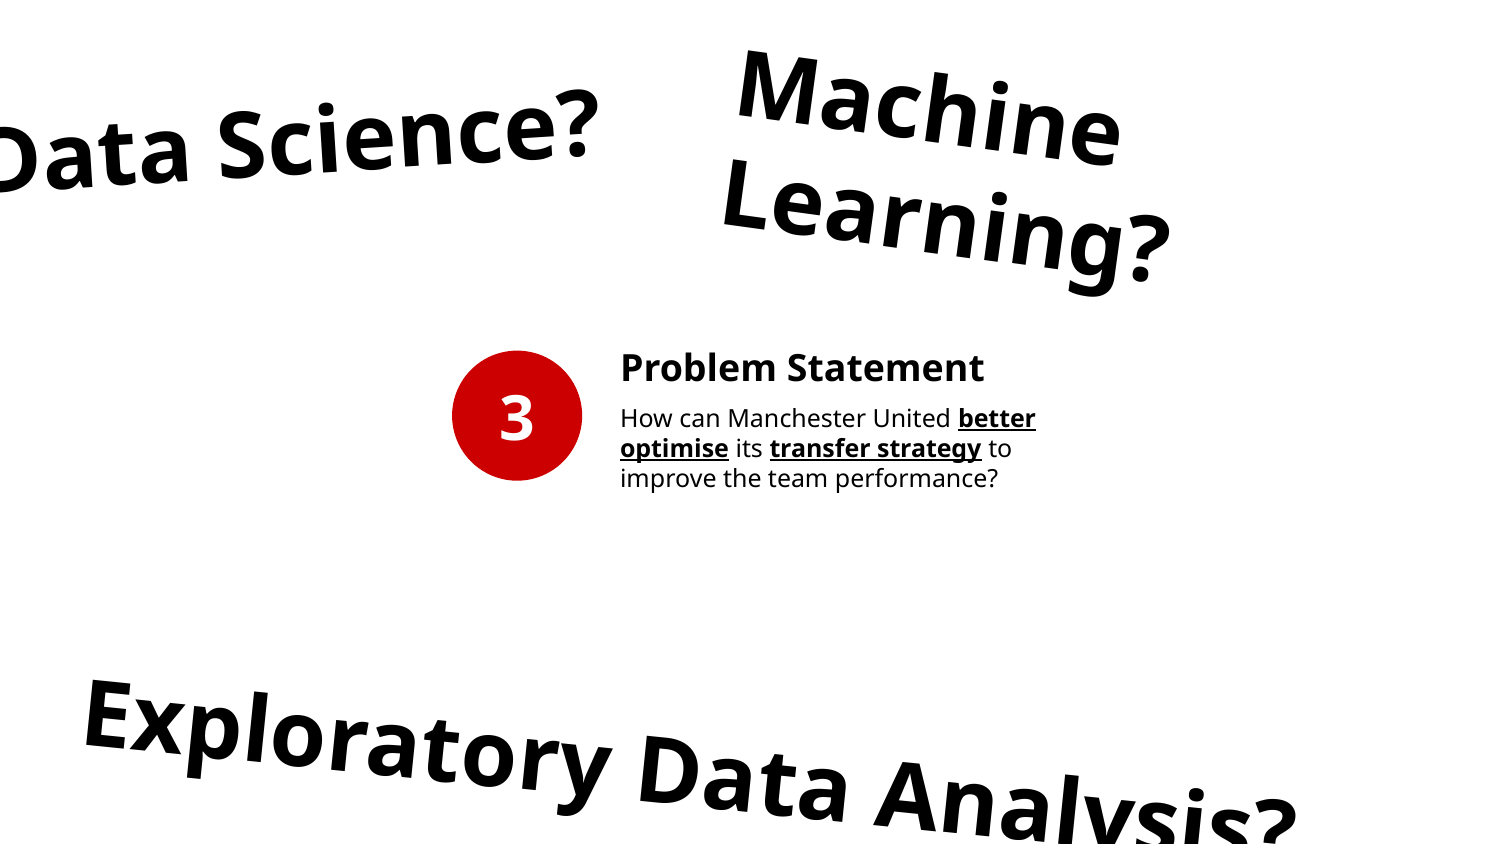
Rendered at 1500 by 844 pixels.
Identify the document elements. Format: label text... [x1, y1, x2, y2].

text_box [619, 351, 1048, 481]
text_box Exploratory Data Analysis? [61, 644, 1440, 844]
text_box 3 [452, 350, 583, 481]
text_box Data Science? [0, 47, 725, 219]
text_box Machine Learning? [698, 14, 1500, 357]
